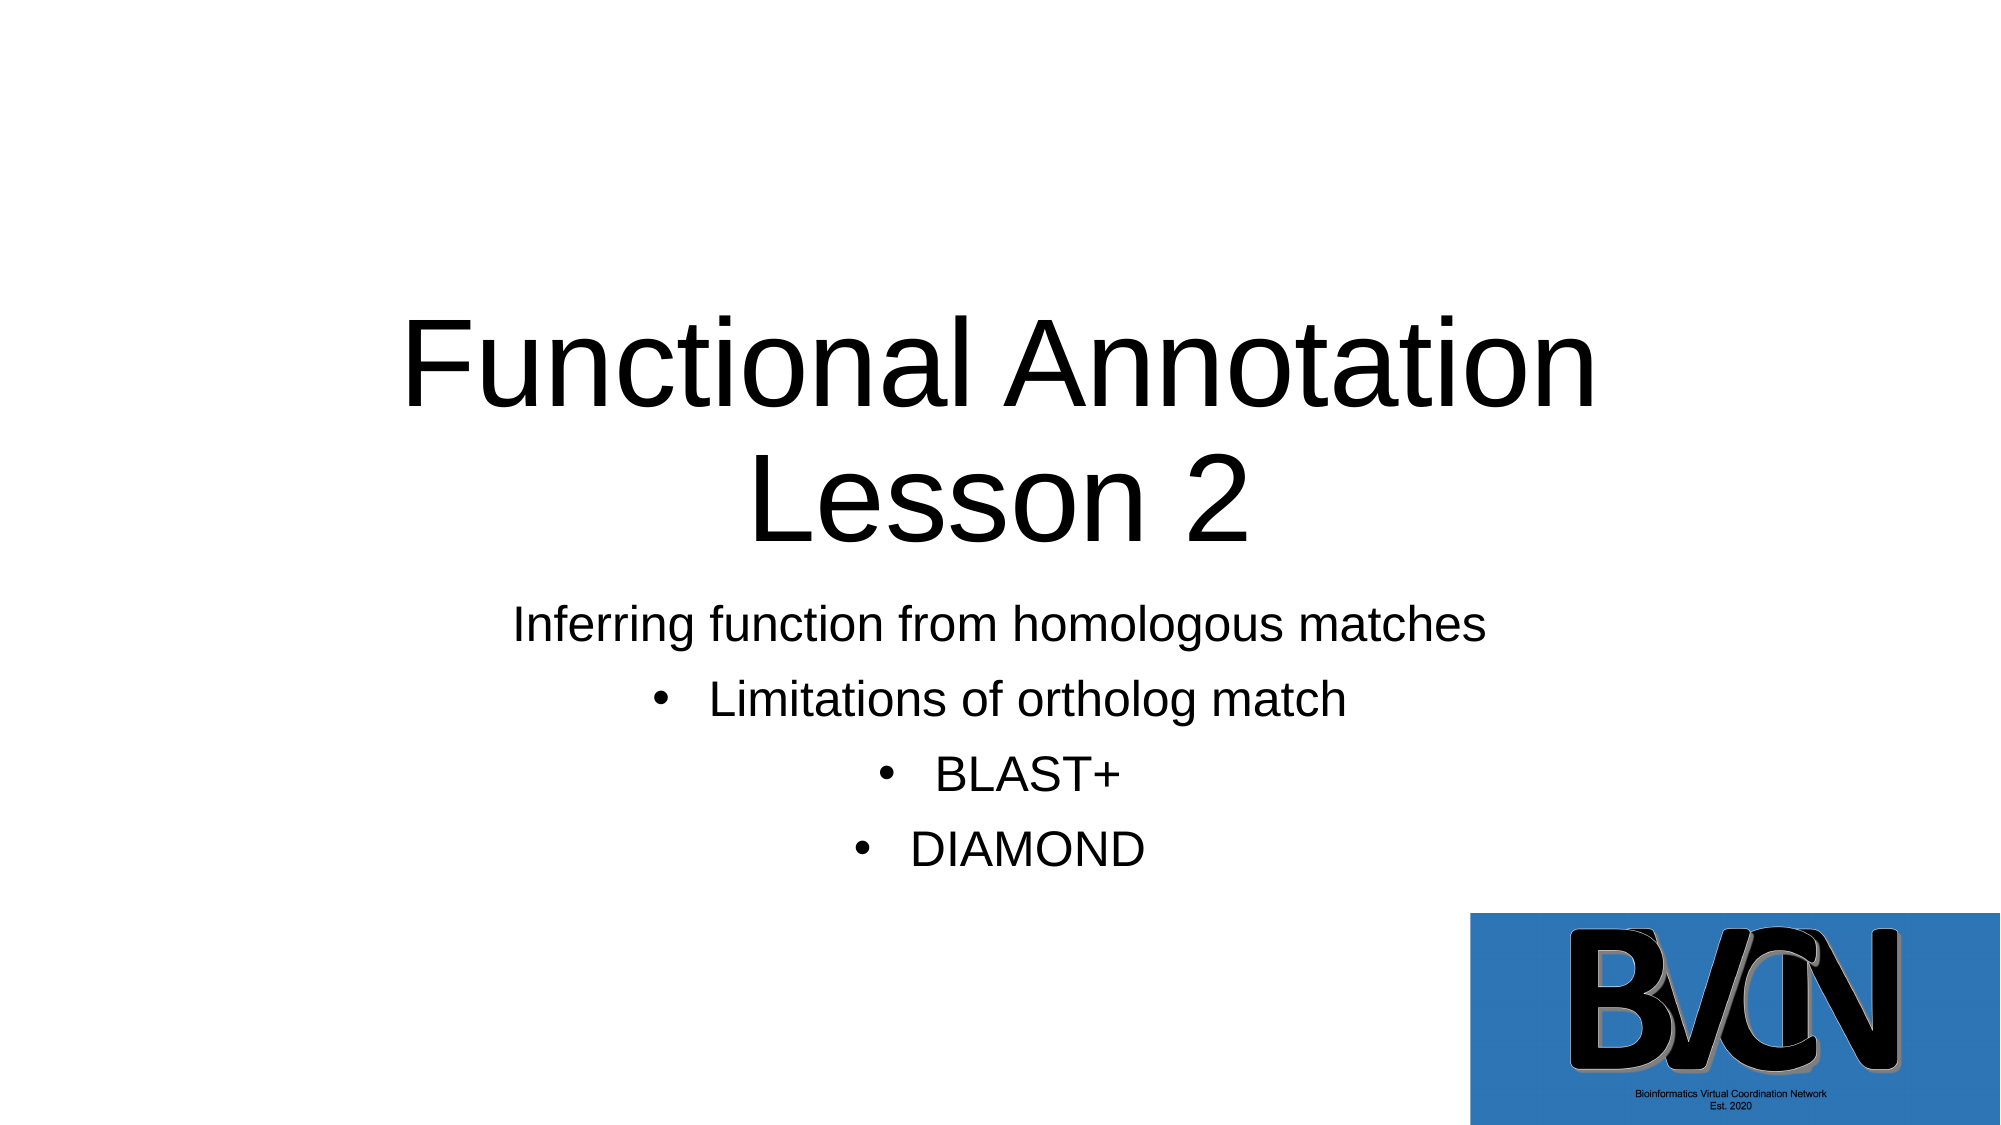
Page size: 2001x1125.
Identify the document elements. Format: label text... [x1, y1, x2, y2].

picture [1470, 913, 2000, 1125]
title Functional Annotation Lesson 2 [249, 184, 1750, 576]
subtitle Inferring function from homologous matches Limitations of ortholog match BLAST+ DIAMOND [249, 590, 1750, 914]
